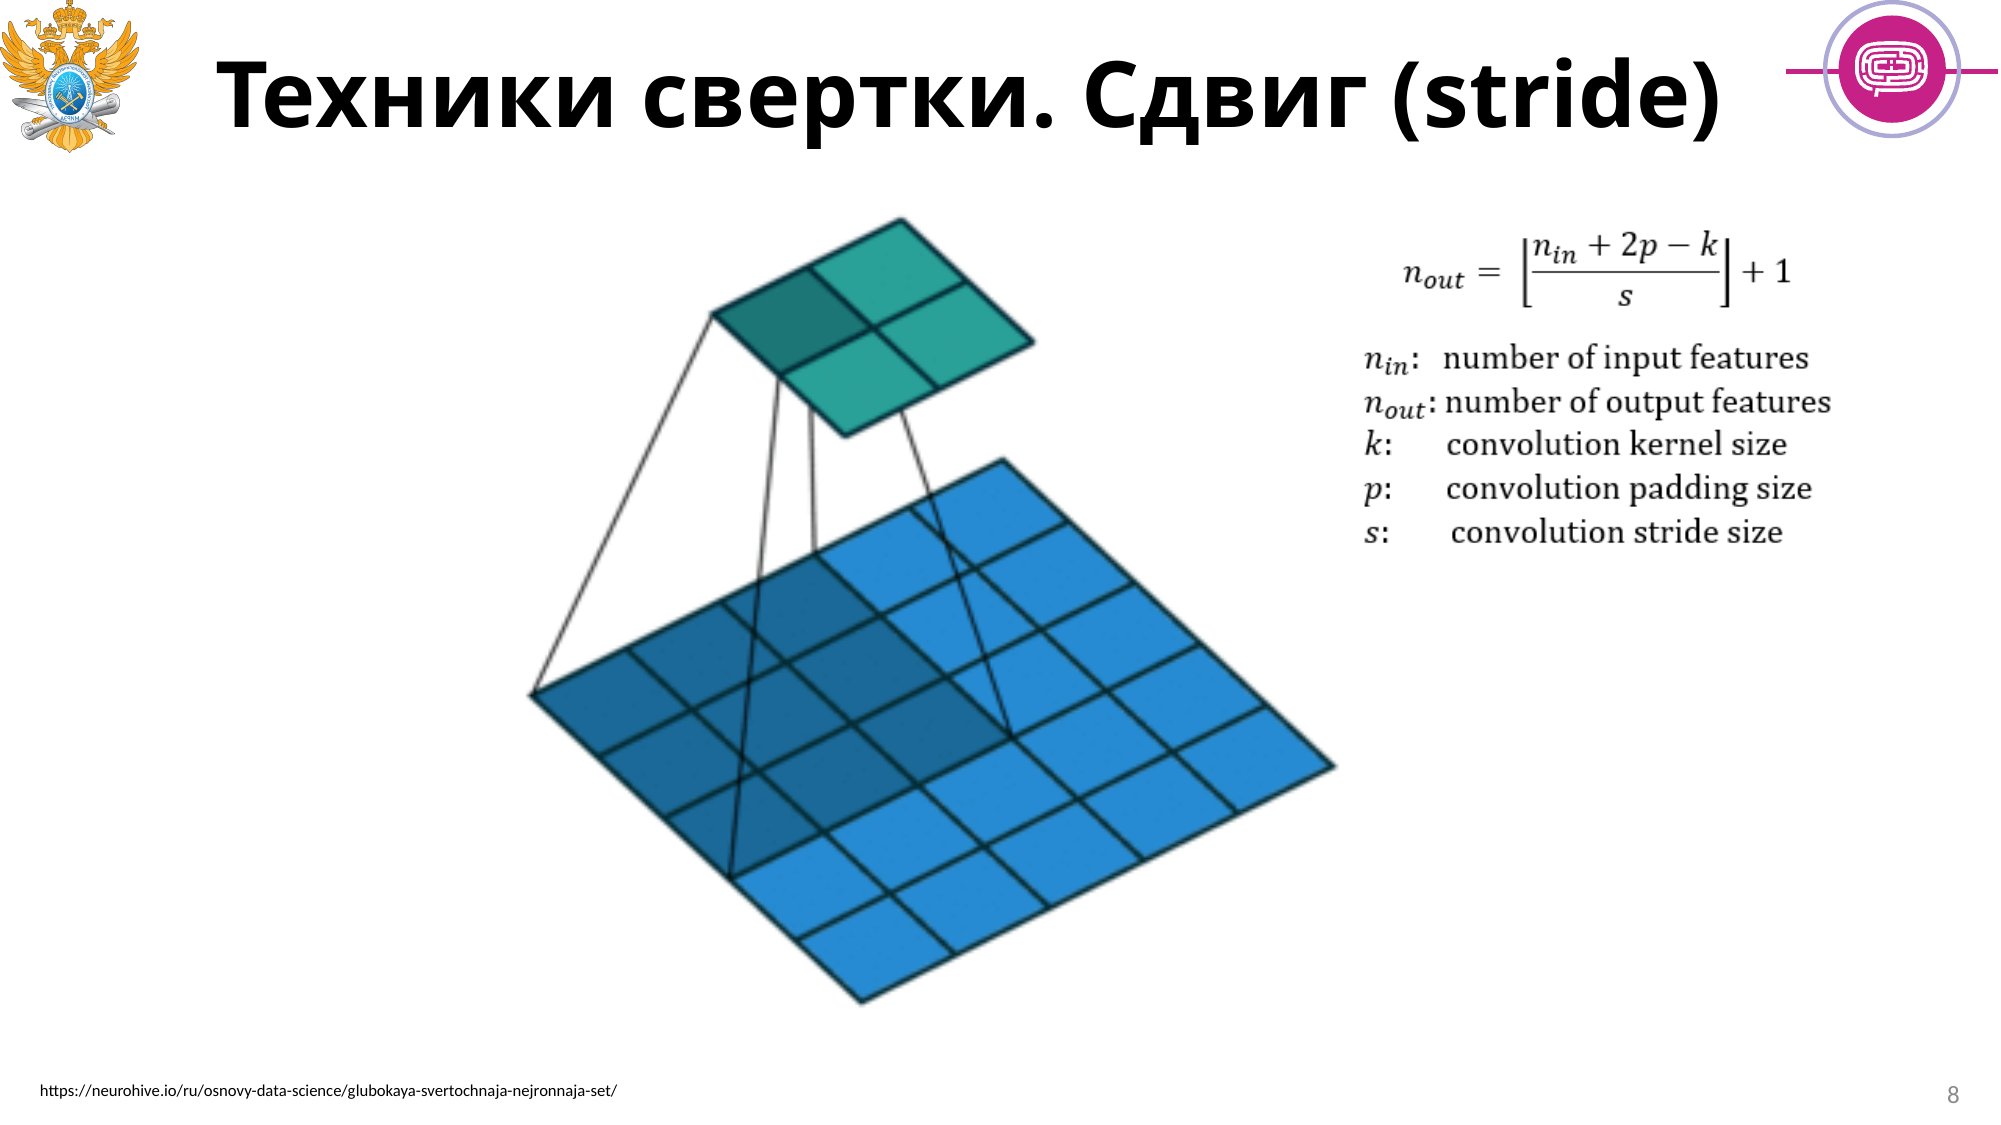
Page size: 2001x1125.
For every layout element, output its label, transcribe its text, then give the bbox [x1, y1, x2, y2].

text_box [1825, 2, 1960, 137]
picture [0, 0, 139, 153]
title Техники свертки. Сдвиг (stride) [153, 10, 1784, 186]
slide_number 8 [1927, 1072, 1975, 1115]
picture [464, 152, 1856, 1072]
picture [1855, 41, 1928, 97]
text_box https://neurohive.io/ru/osnovy-data-science/glubokaya-svertochnaja-nejronnaja-set/ [25, 1071, 1026, 1107]
